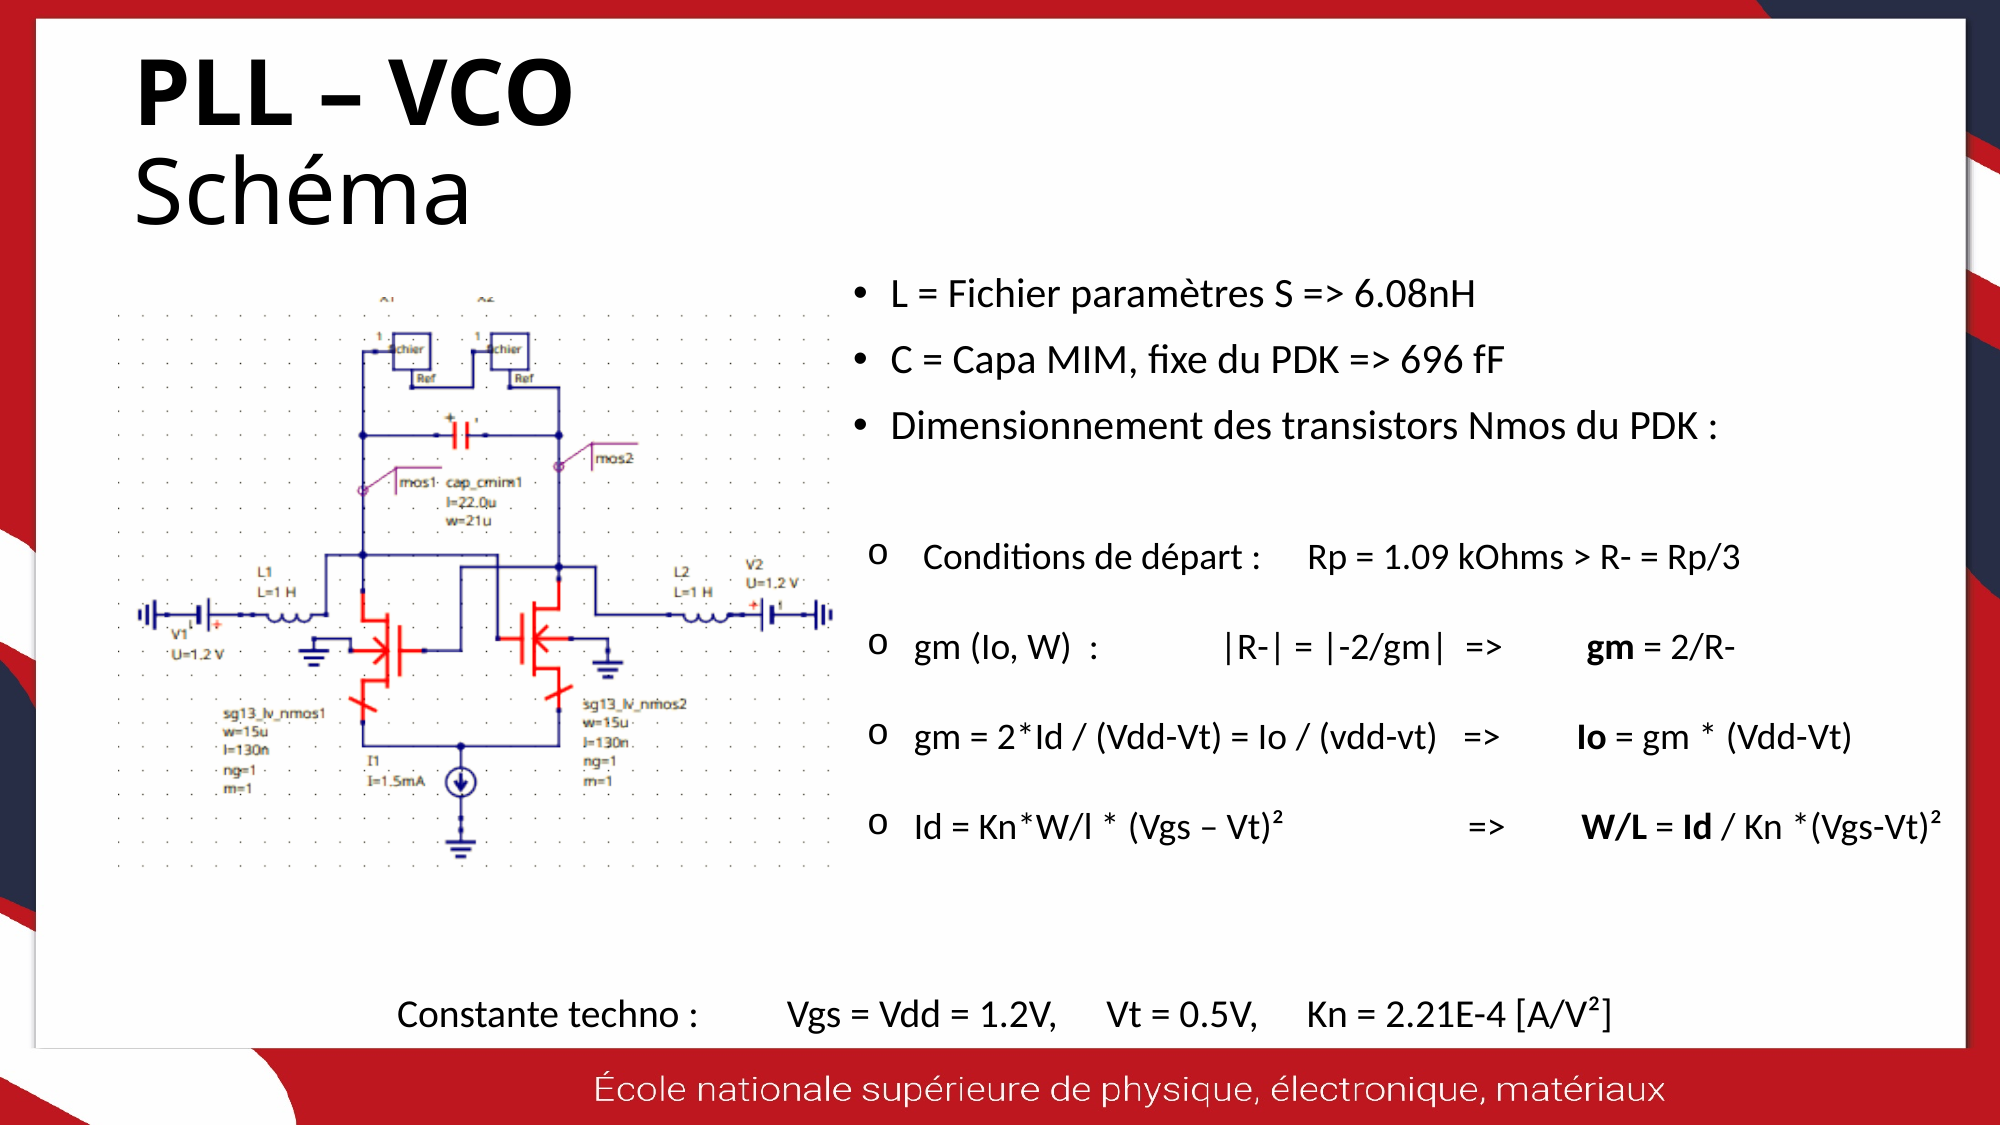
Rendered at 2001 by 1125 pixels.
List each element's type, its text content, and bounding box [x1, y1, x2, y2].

picture [0, 0, 2000, 1125]
text_box L = Fichier paramètres S => 6.08nH C = Capa MIM, fixe du PDK => 696 fF Dimensionnement des transistors Nmos du PDK : [838, 264, 1949, 409]
slide_number 54 [1412, 1042, 1863, 1103]
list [118, 297, 839, 871]
text_box PLL – VCO Schéma [119, 36, 1844, 254]
text_box Constante techno : Vgs = Vdd = 1.2V, Vt = 0.5V, Kn = 2.21E-4 [A/V²] [382, 980, 1795, 1043]
text_box Conditions de départ : Rp = 1.09 kOhms > R- = Rp/3 gm (Io, W) : |R-| = |-2/gm| => gm = 2/R- gm = 2*Id / (Vdd-Vt) = Io / (vdd-vt) => Io = gm * (Vdd-Vt) Id = Kn*W/l * (Vgs – Vt)² => W/L = Id / Kn *(Vgs-Vt)² [777, 409, 2000, 915]
